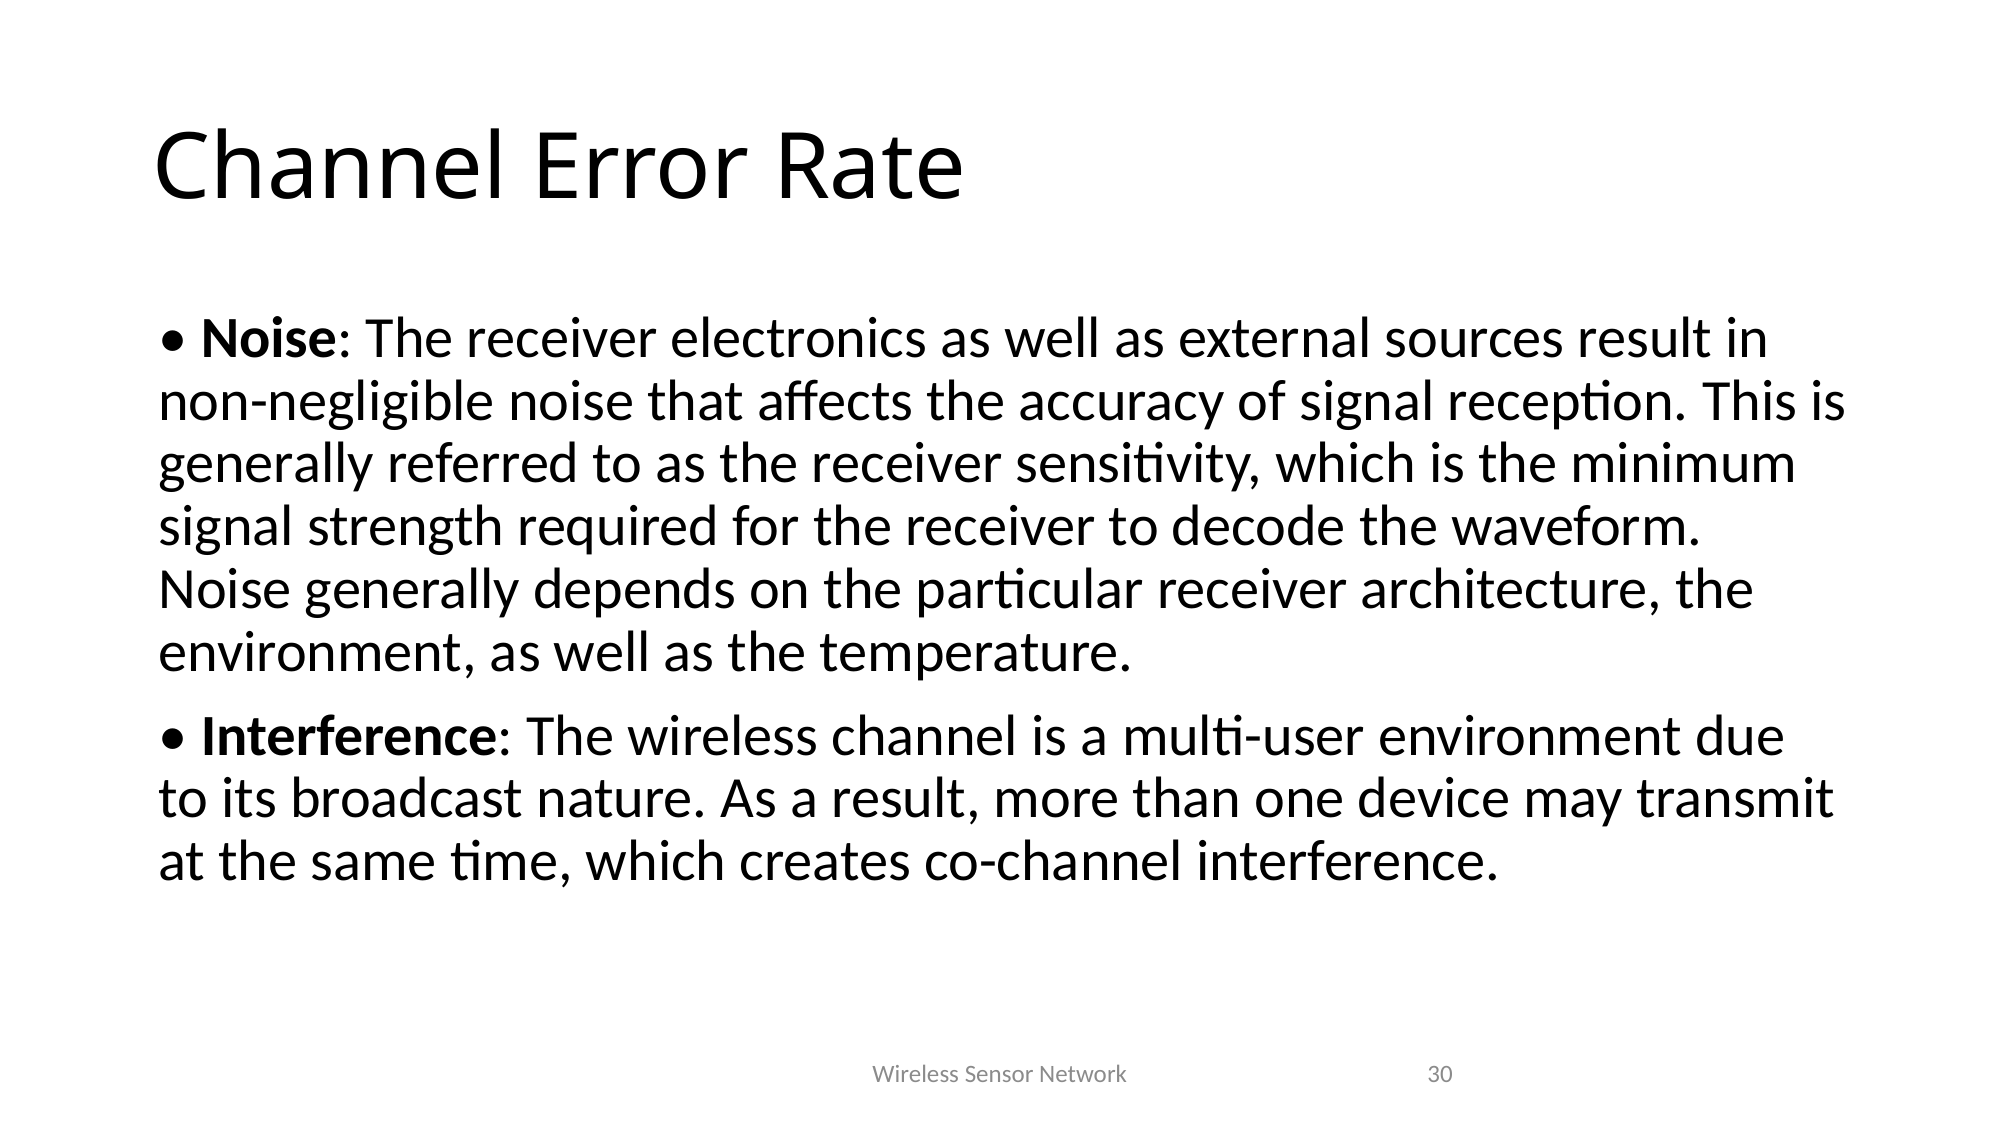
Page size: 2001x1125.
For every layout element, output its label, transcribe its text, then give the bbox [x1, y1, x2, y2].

title Channel Error Rate [137, 59, 1863, 278]
list • Noise: The receiver electronics as well as external sources result in non-negligible noise that affects the accuracy of signal reception. This is generally referred to as the receiver sensitivity, which is the minimum signal strength required for the receiver to decode the waveform. Noise generally depends on the particular receiver architecture, the environment, as well as the temperature. • Interference: The wireless channel is a multi-user environment due to its broadcast nature. As a result, more than one device may transmit at the same time, which creates co-channel interference. [137, 299, 1863, 1014]
slide_number 30 [1412, 1042, 1863, 1103]
footer Wireless Sensor Network [662, 1042, 1338, 1103]
